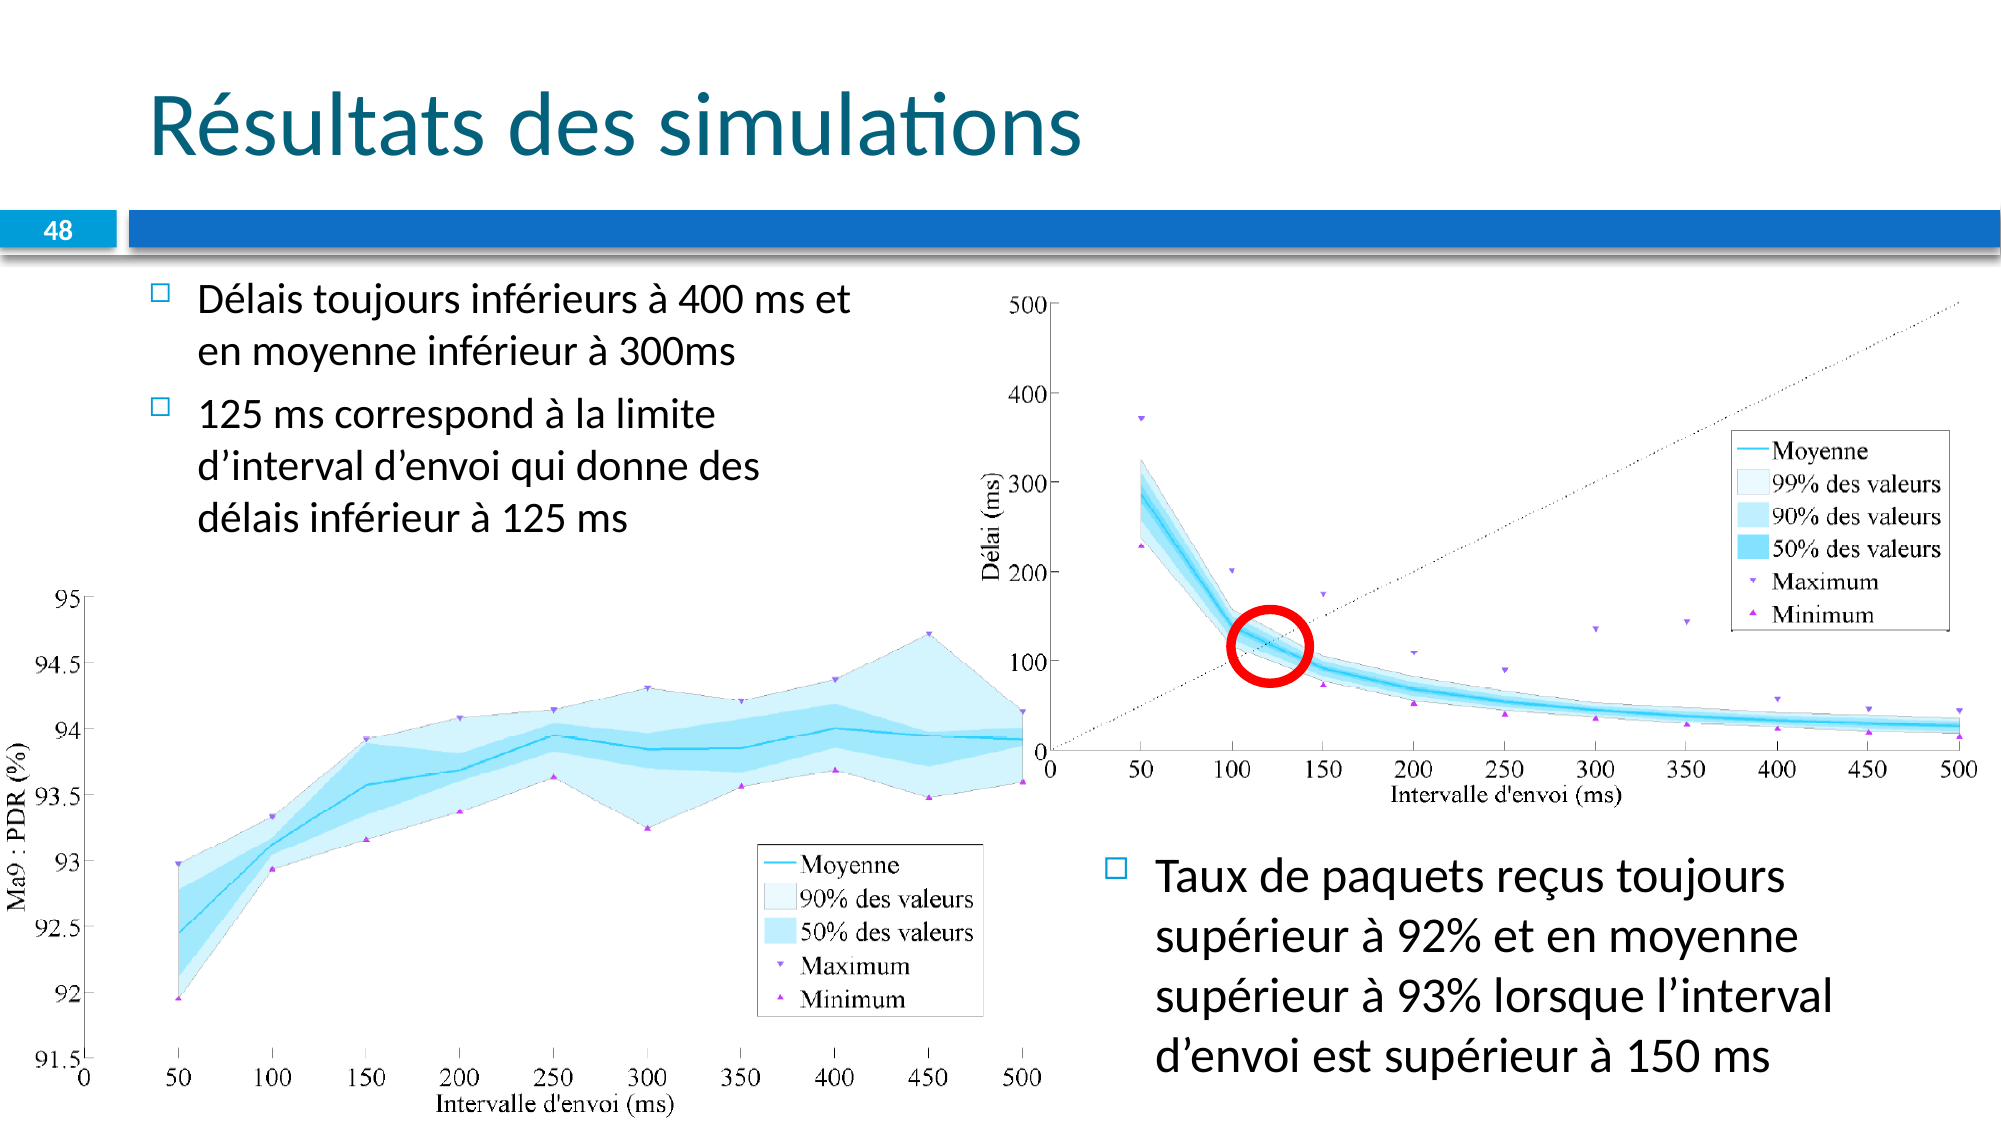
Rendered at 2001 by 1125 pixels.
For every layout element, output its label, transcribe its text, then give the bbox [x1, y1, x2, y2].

list Délais toujours inférieurs à 400 ms et en moyenne inférieur à 300ms 125 ms correspond à la limite d’interval d’envoi qui donne des délais inférieur à 125 ms [133, 262, 875, 553]
text_box Taux de paquets reçus toujours supérieur à 92% et en moyenne supérieur à 93% lorsque l’interval d’envoi est supérieur à 150 ms [1088, 835, 1932, 1125]
slide_number 48 [0, 208, 117, 249]
picture [0, 267, 2000, 1125]
title Résultats des simulations [133, 37, 1918, 200]
